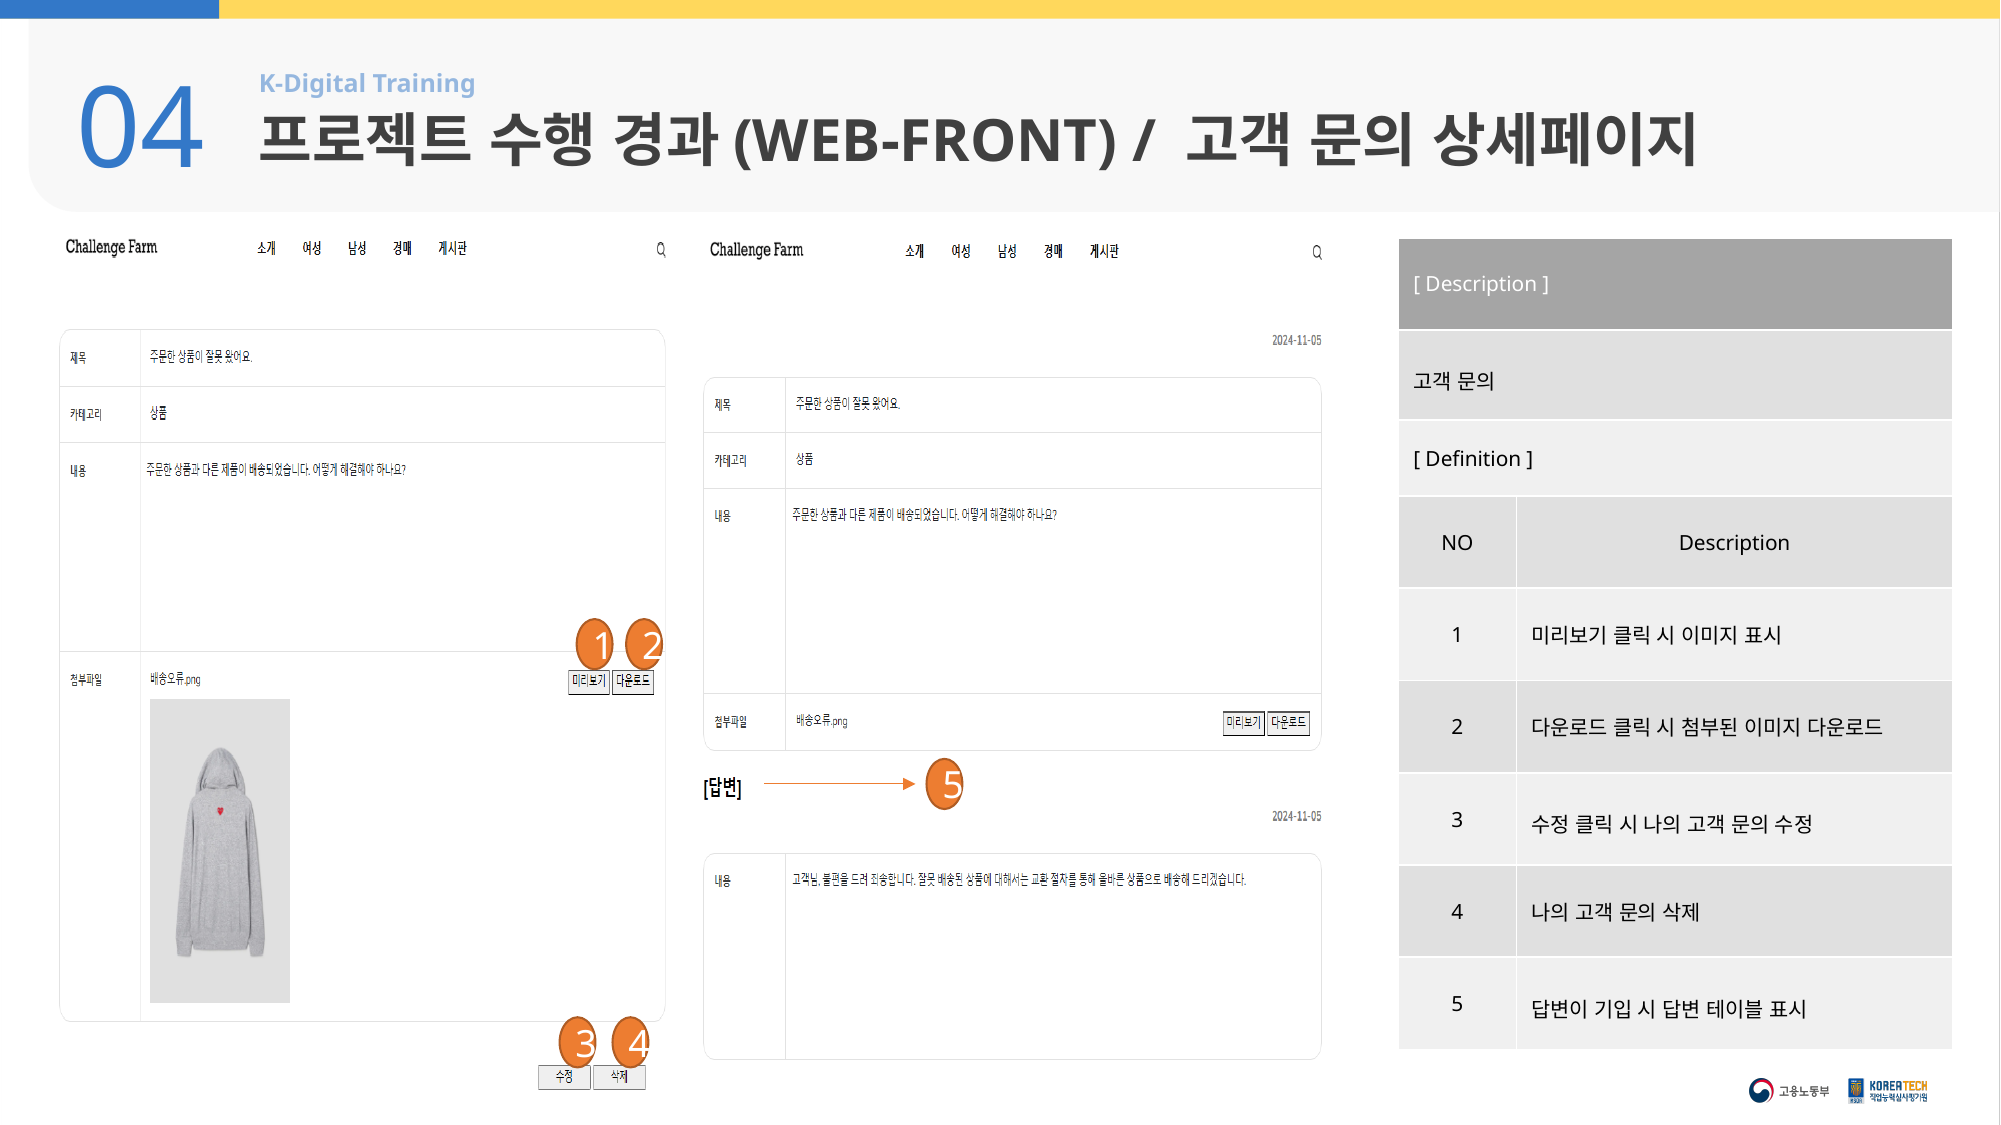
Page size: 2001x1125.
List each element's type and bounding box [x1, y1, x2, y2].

text_box [61, 54, 1892, 191]
text_box [1749, 1078, 1927, 1104]
picture [0, 0, 2000, 1125]
